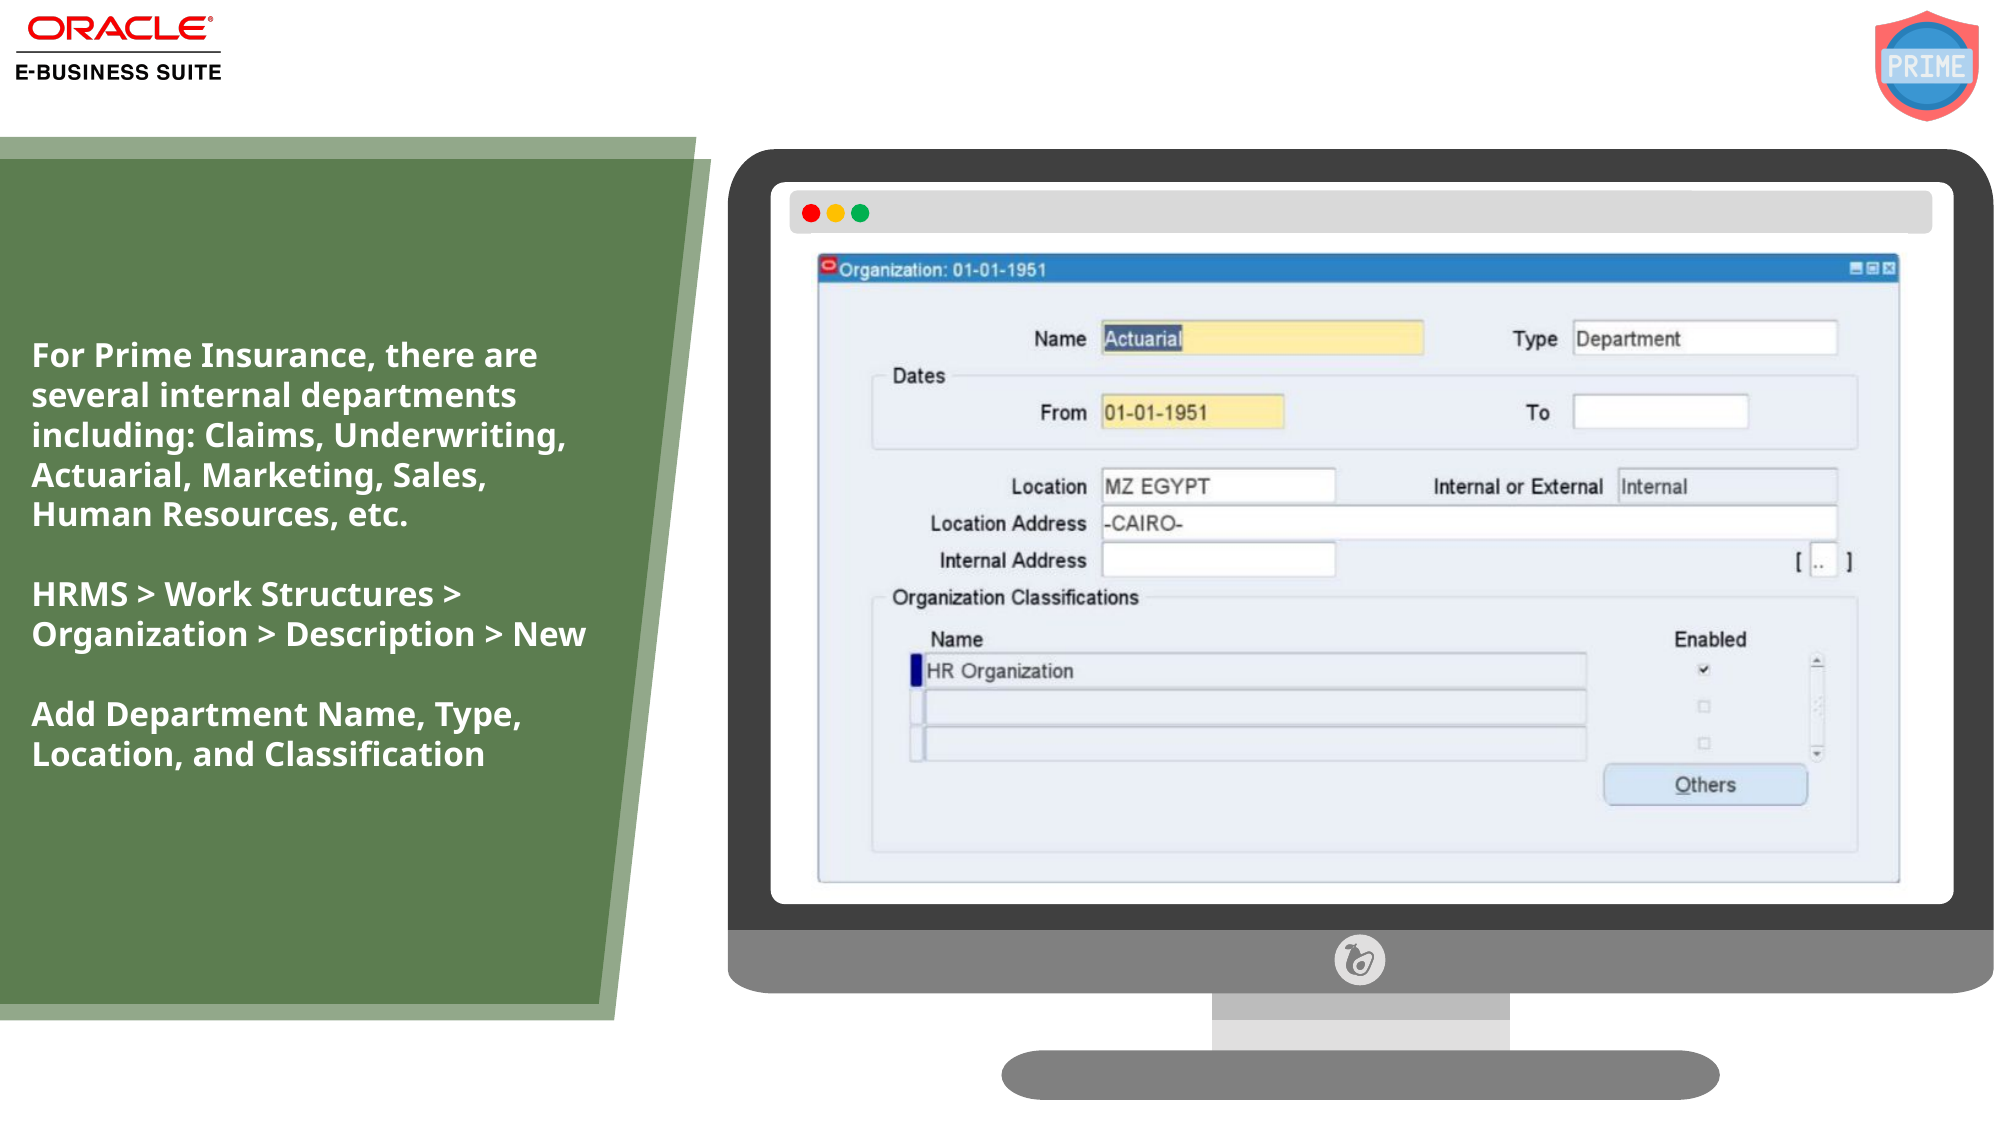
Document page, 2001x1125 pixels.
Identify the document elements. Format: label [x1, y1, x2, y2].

text_box [0, 136, 712, 1021]
picture [1868, 7, 1986, 125]
picture [16, 15, 222, 81]
picture [810, 233, 1909, 898]
text_box [727, 148, 1995, 1101]
